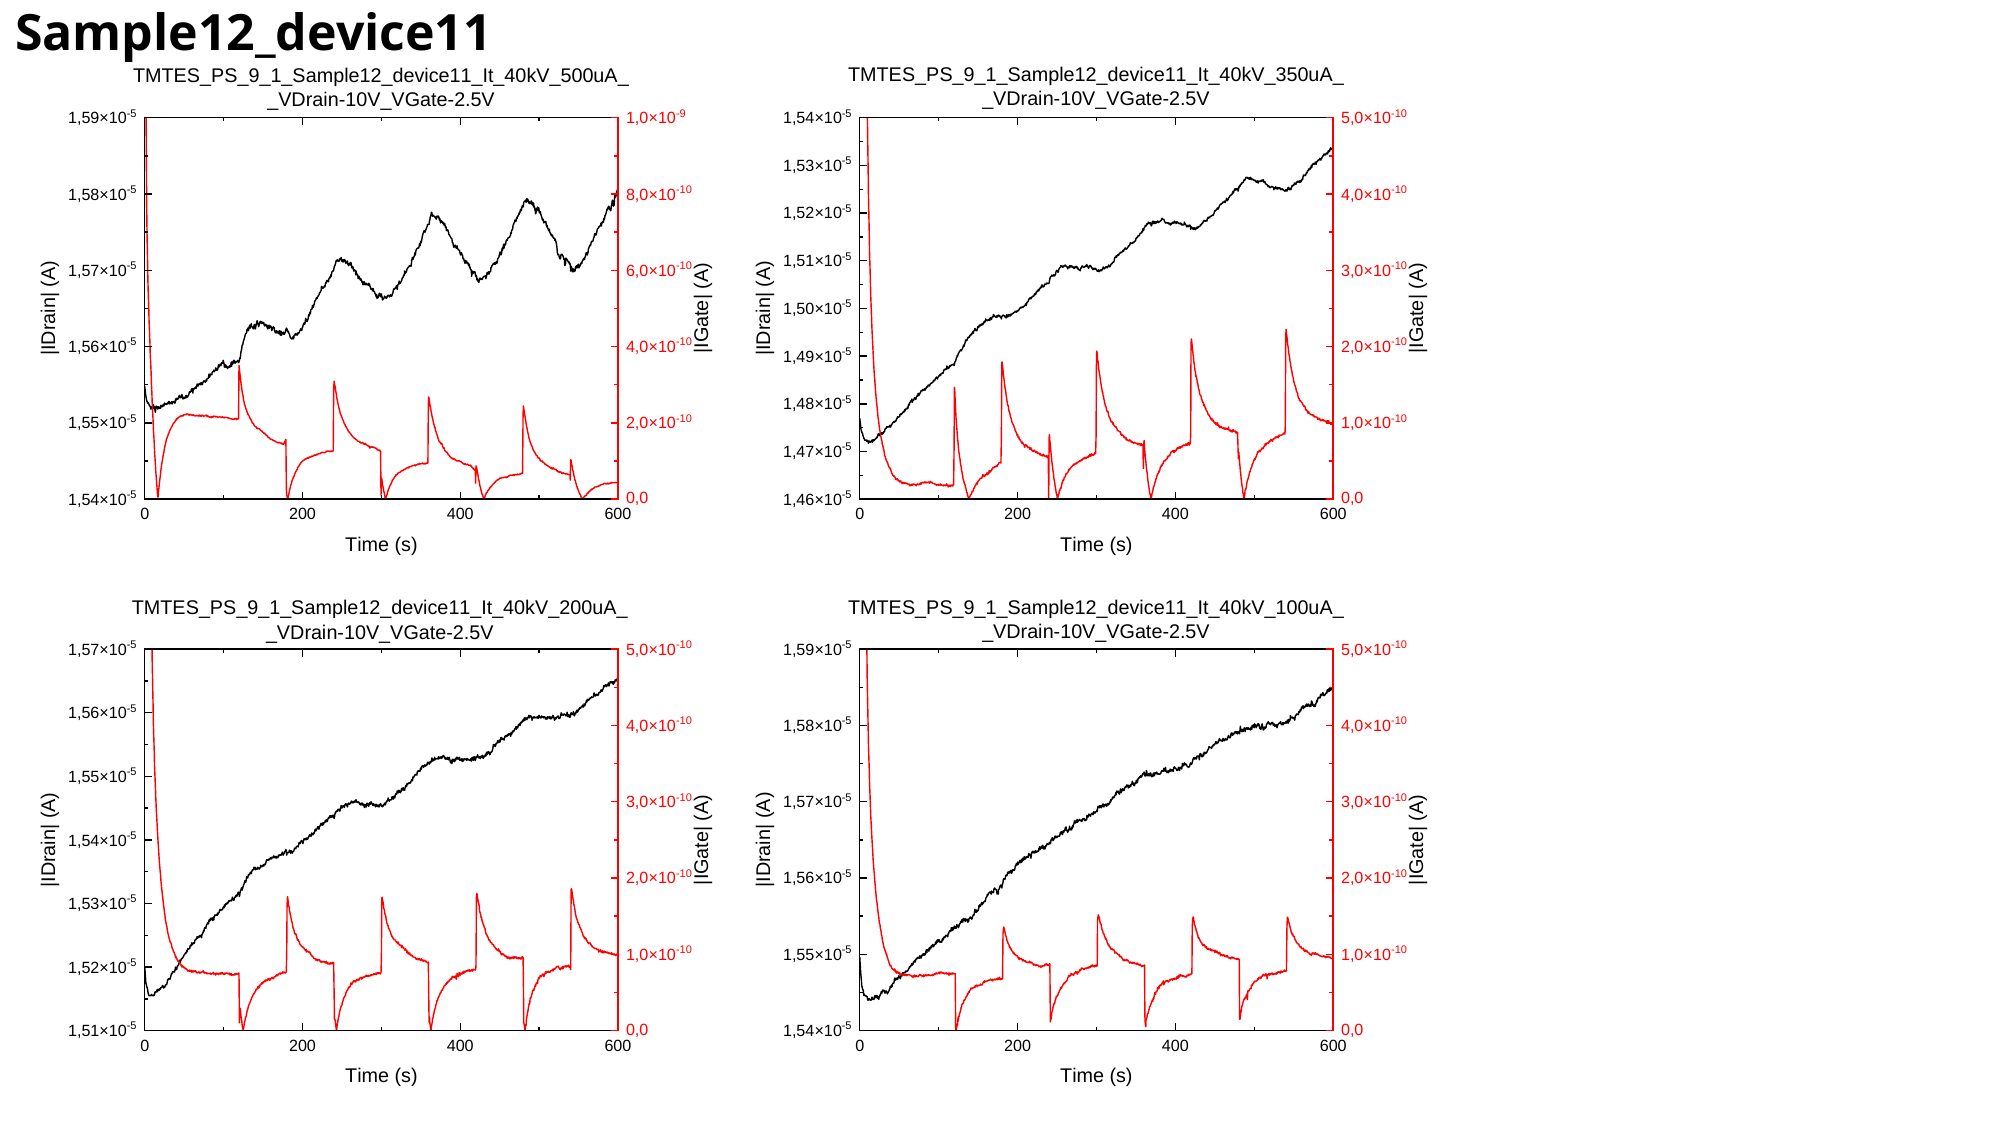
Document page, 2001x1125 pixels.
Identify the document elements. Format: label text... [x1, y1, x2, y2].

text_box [20, 56, 715, 587]
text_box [20, 587, 715, 1120]
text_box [735, 56, 1430, 587]
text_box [735, 587, 1430, 1120]
title Sample12_device11 [0, 0, 1725, 218]
